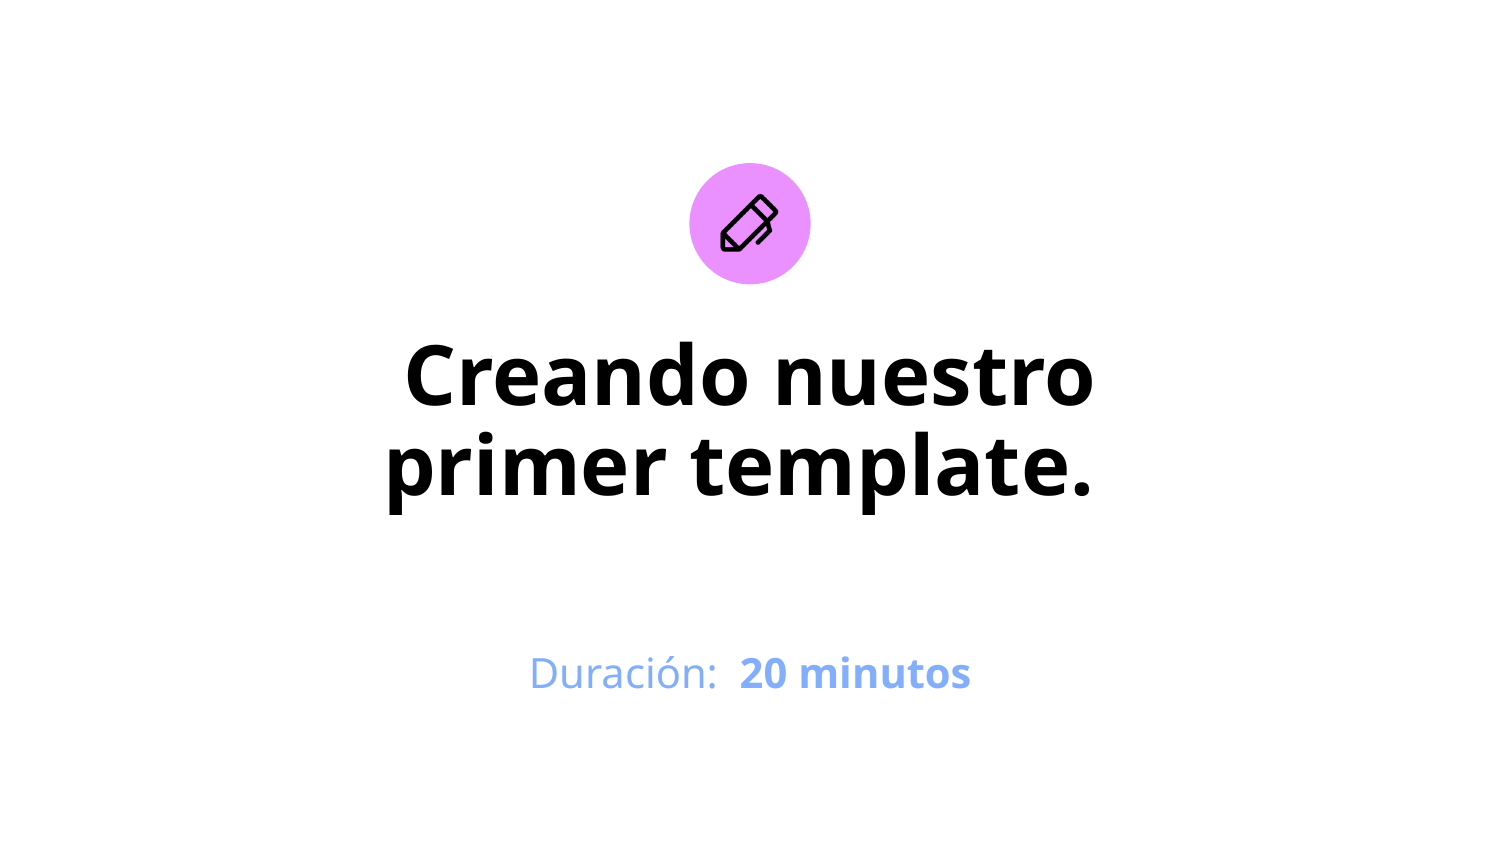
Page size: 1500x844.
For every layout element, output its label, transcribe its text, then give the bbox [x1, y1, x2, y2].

text_box Duración: 20 minutos [161, 631, 1339, 712]
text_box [689, 162, 811, 285]
text_box Creando nuestro primer template. [239, 318, 1261, 631]
